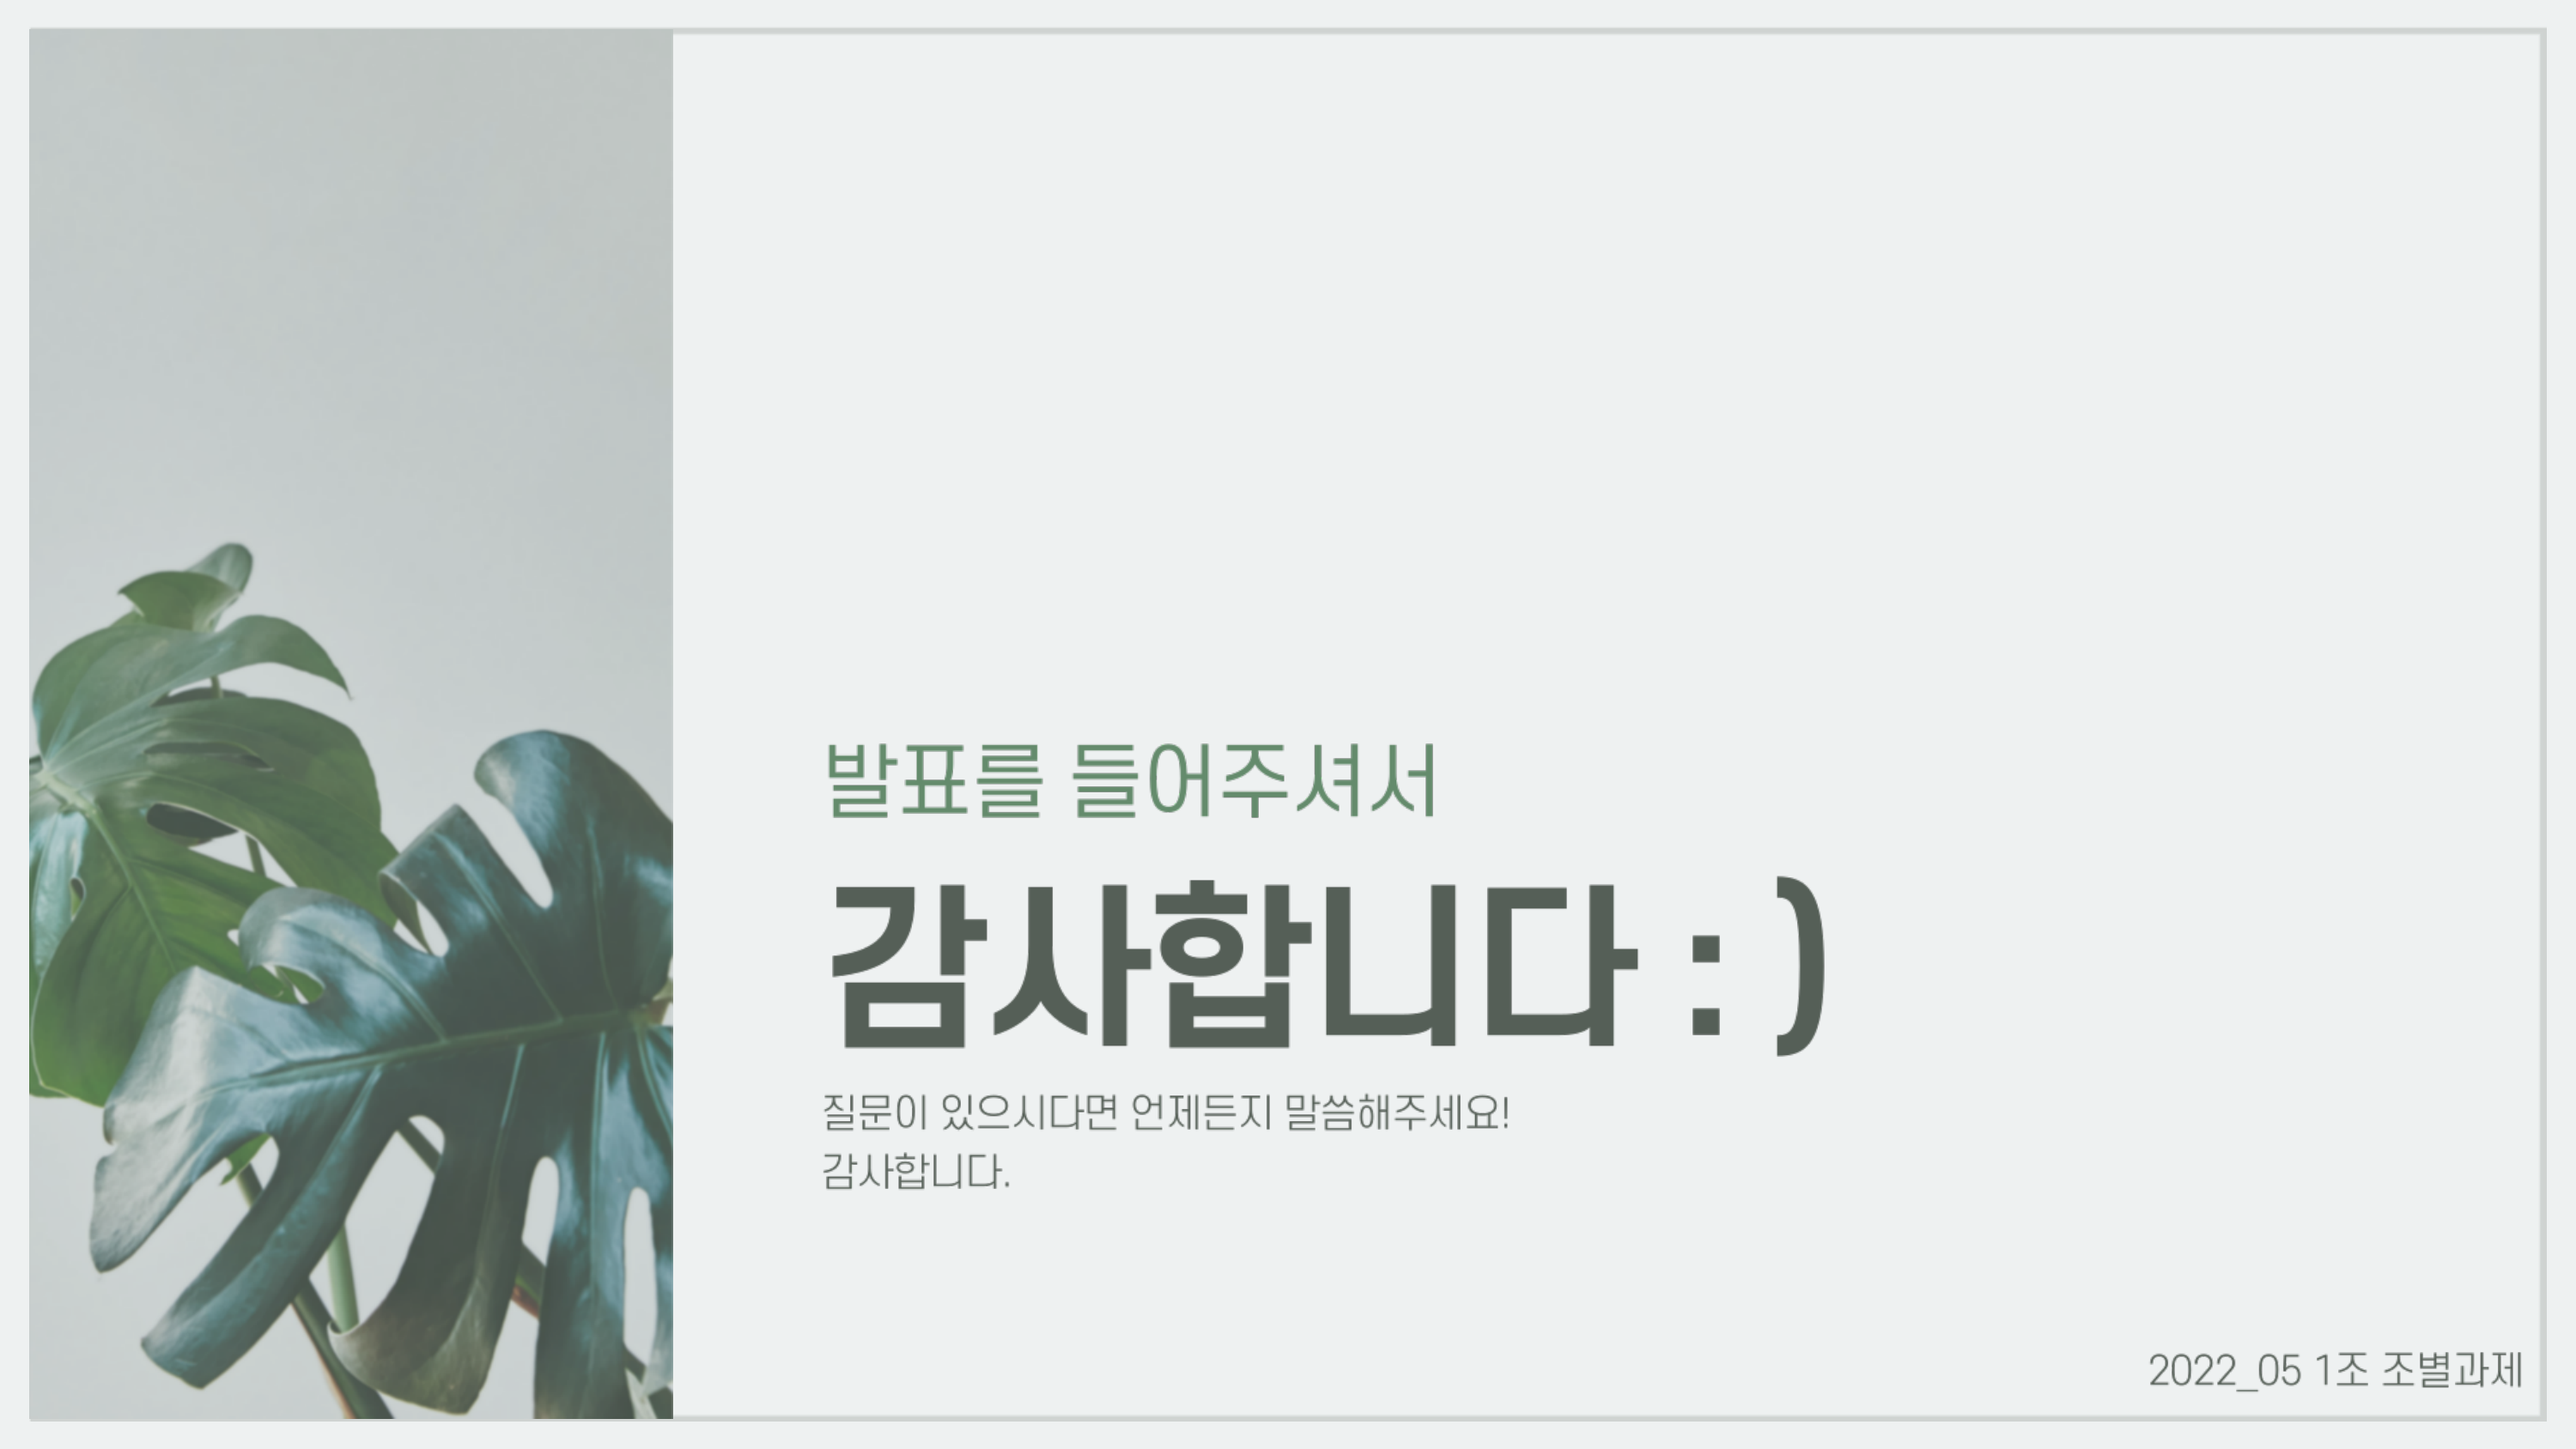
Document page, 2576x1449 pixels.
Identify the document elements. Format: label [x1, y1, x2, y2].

picture [795, 712, 1904, 1208]
text_box [29, 26, 2547, 1422]
picture [1664, 1336, 2540, 1410]
text_box [29, 29, 674, 1420]
